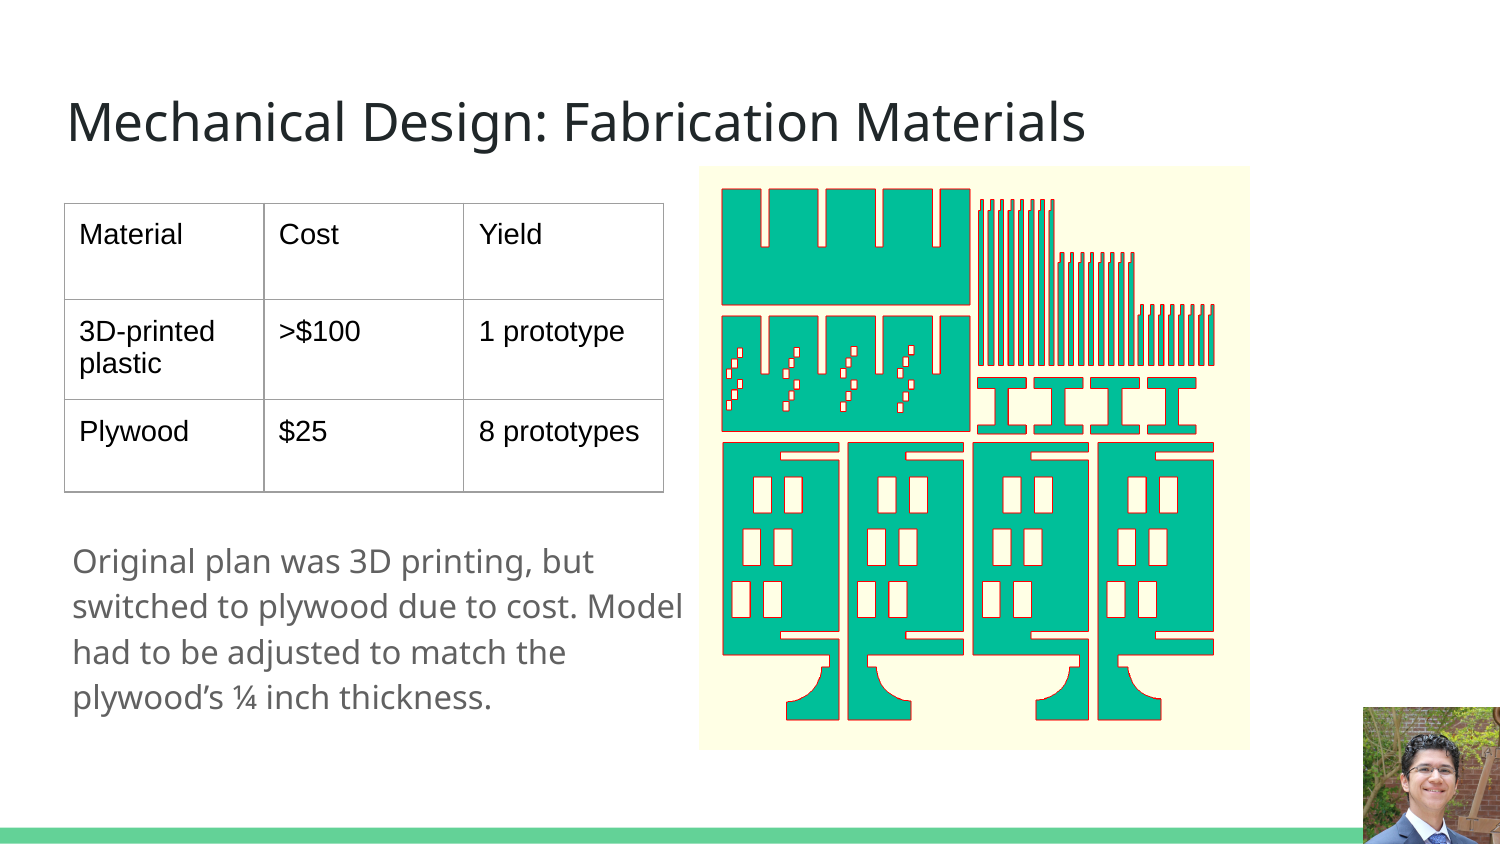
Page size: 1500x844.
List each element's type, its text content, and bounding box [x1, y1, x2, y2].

table_cell $25 [265, 400, 463, 491]
title Mechanical Design: Fabrication Materials [51, 72, 1449, 167]
list Original plan was 3D printing, but switched to plywood due to cost. Model had to be adjusted to match the plywood’s ¼ inch thickness. [56, 519, 694, 732]
table_header Material [65, 204, 263, 299]
table_header Cost [265, 204, 463, 299]
picture [1363, 707, 1500, 844]
picture [699, 166, 1250, 750]
table_cell >$100 [265, 300, 463, 399]
table_cell Plywood [65, 400, 263, 491]
table_cell 1 prototype [464, 300, 663, 399]
table_cell 8 prototypes [464, 400, 663, 491]
table_cell 3D-printed plastic [65, 300, 263, 399]
table_header Yield [464, 204, 663, 299]
